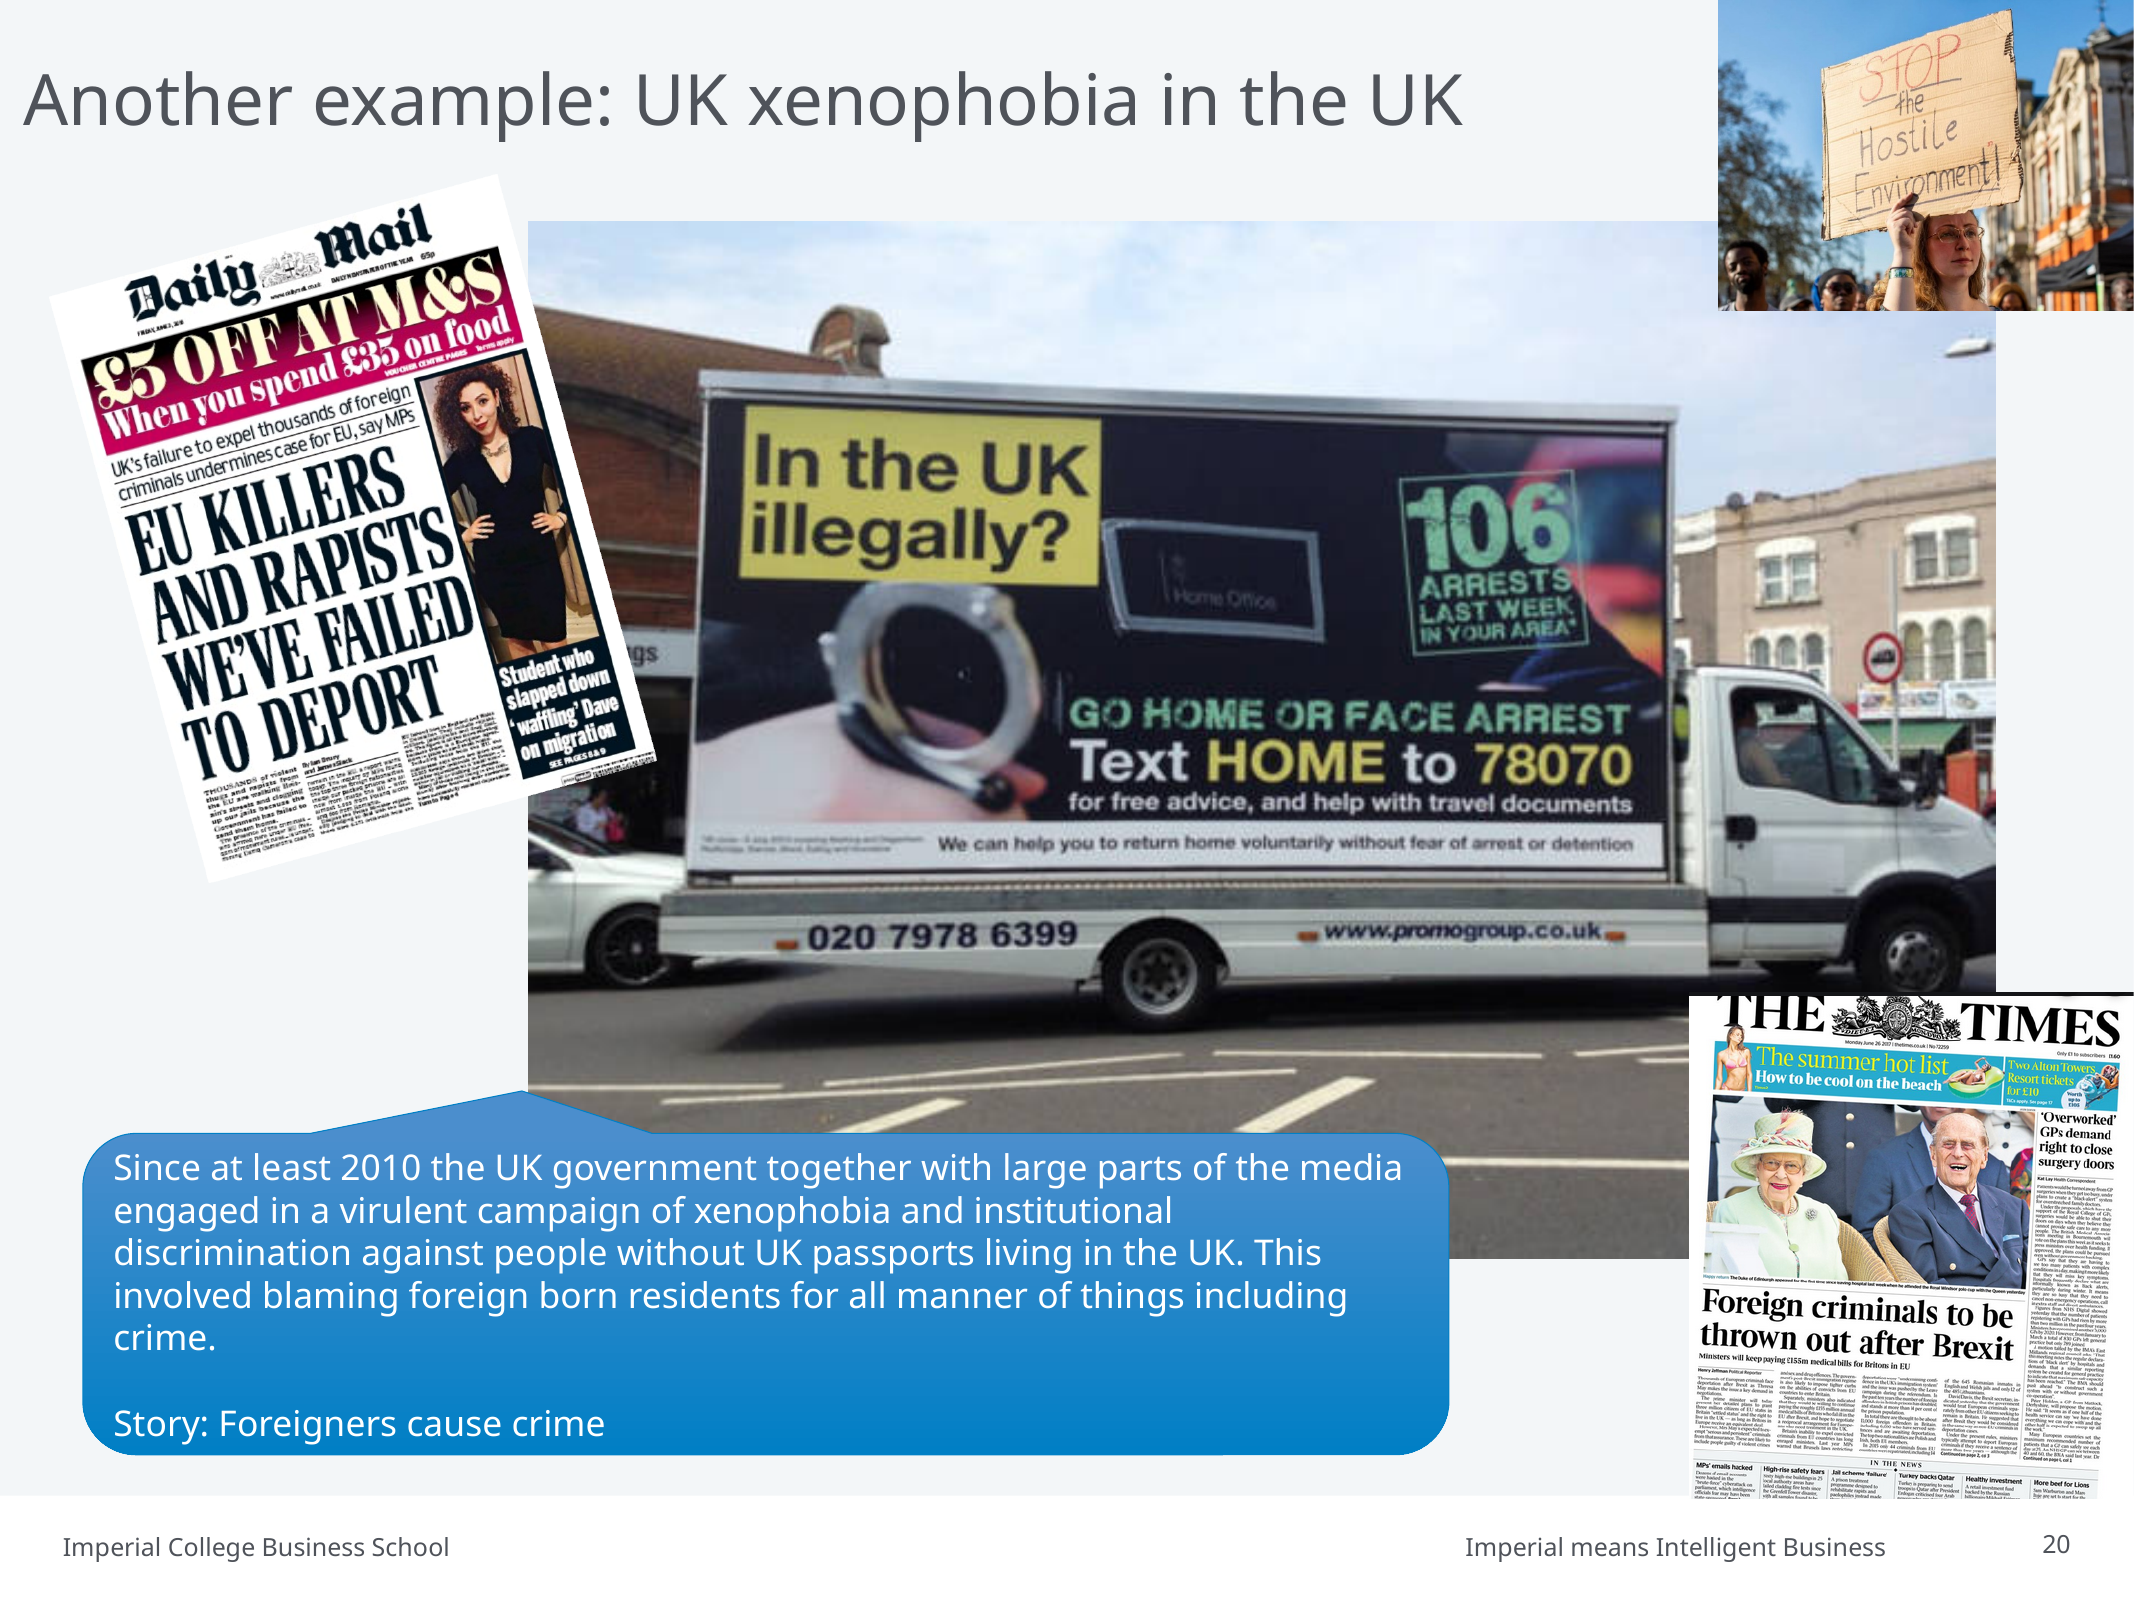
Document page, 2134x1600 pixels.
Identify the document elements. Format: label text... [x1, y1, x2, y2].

title Another example: UK xenophobia in the UK [23, 60, 1718, 217]
text_box Since at least 2010 the UK government together with large parts of the media engaged in a virulent campaign of xenophobia and institutional discrimination against people without UK passports living in the UK. This involved blaming foreign born residents for all manner of things including crime. Story: Foreigners cause crime [82, 1090, 1450, 1456]
picture [120, 0, 2134, 1499]
